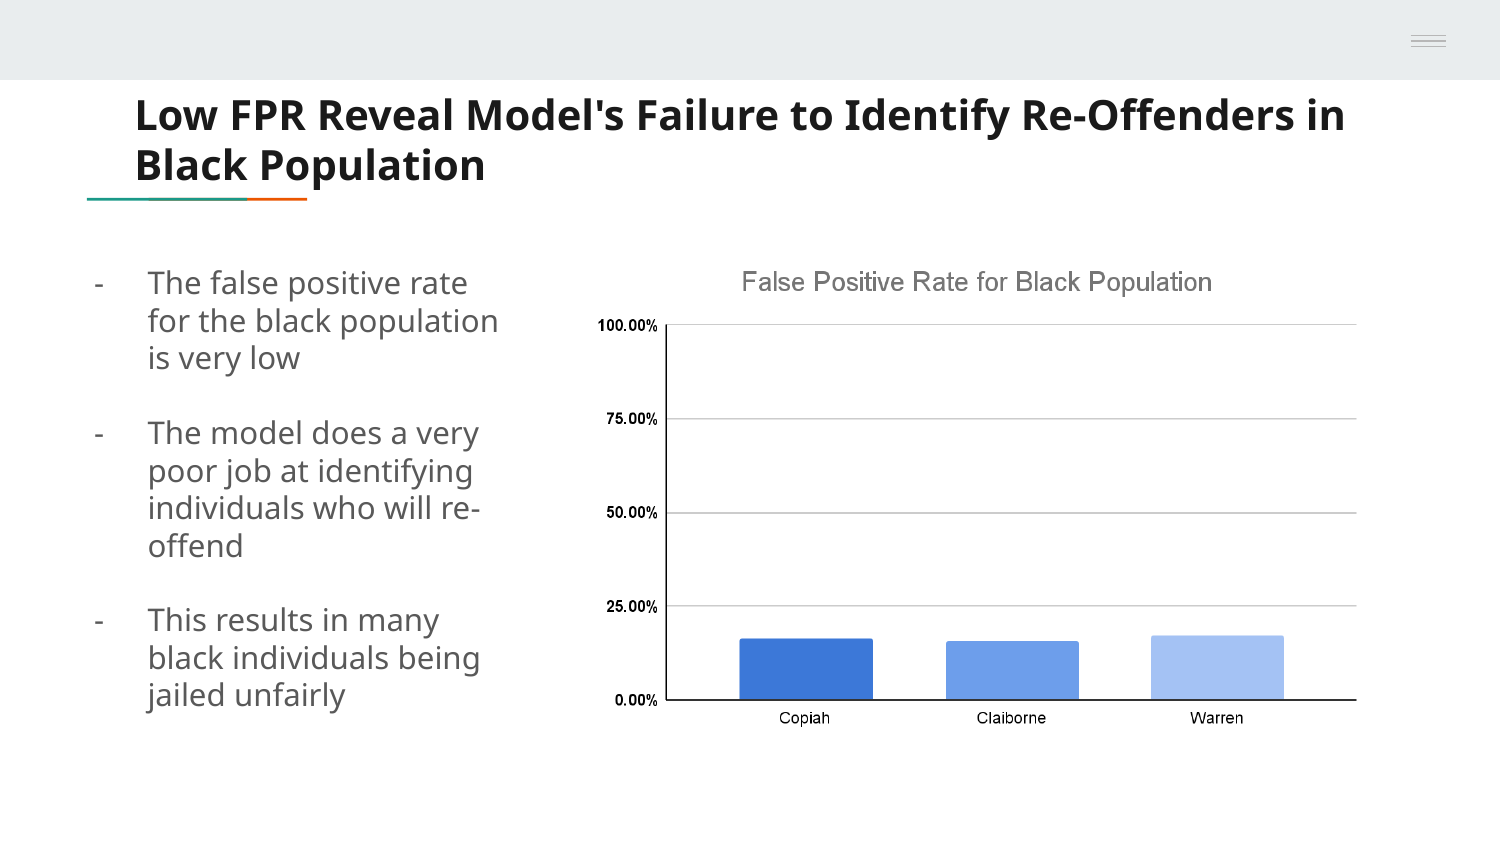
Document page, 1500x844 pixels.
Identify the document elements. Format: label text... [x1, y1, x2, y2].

text_box The false positive rate for the black population is very low The model does a very poor job at identifying individuals who will re-offend This results in many black individuals being jailed unfairly [57, 248, 534, 780]
title Low FPR Reveal Model's Failure to Identify Re-Offenders in Black Population [119, 73, 1381, 162]
picture [572, 239, 1382, 753]
